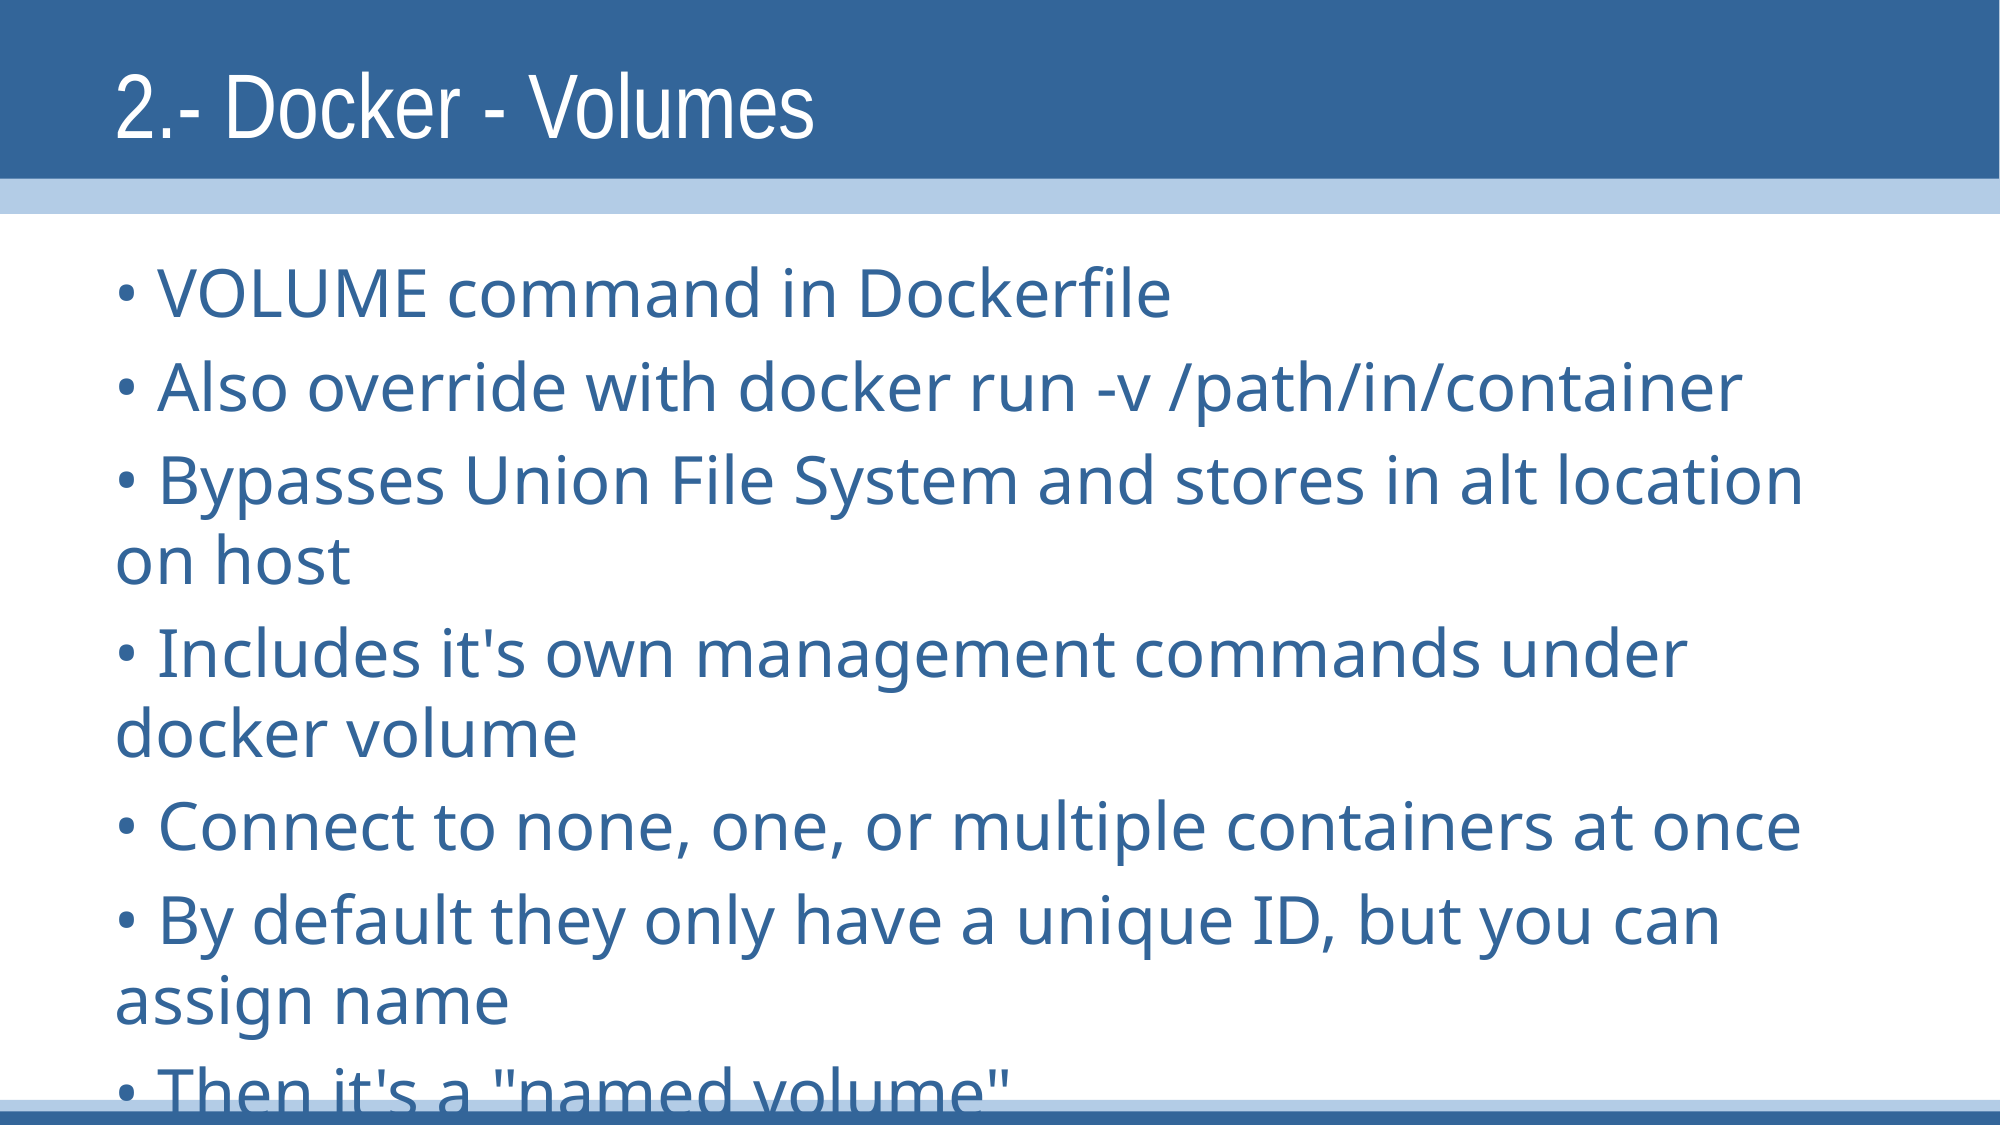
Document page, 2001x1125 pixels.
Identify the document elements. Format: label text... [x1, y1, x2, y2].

title 2.- Docker - Volumes [99, 42, 1914, 161]
list • VOLUME command in Dockerfile • Also override with docker run -v /path/in/container • Bypasses Union File System and stores in alt location on host • Includes it's own management commands under docker volume • Connect to none, one, or multiple containers at once • By default they only have a unique ID, but you can assign name • Then it's a "named volume" [99, 243, 1914, 1000]
